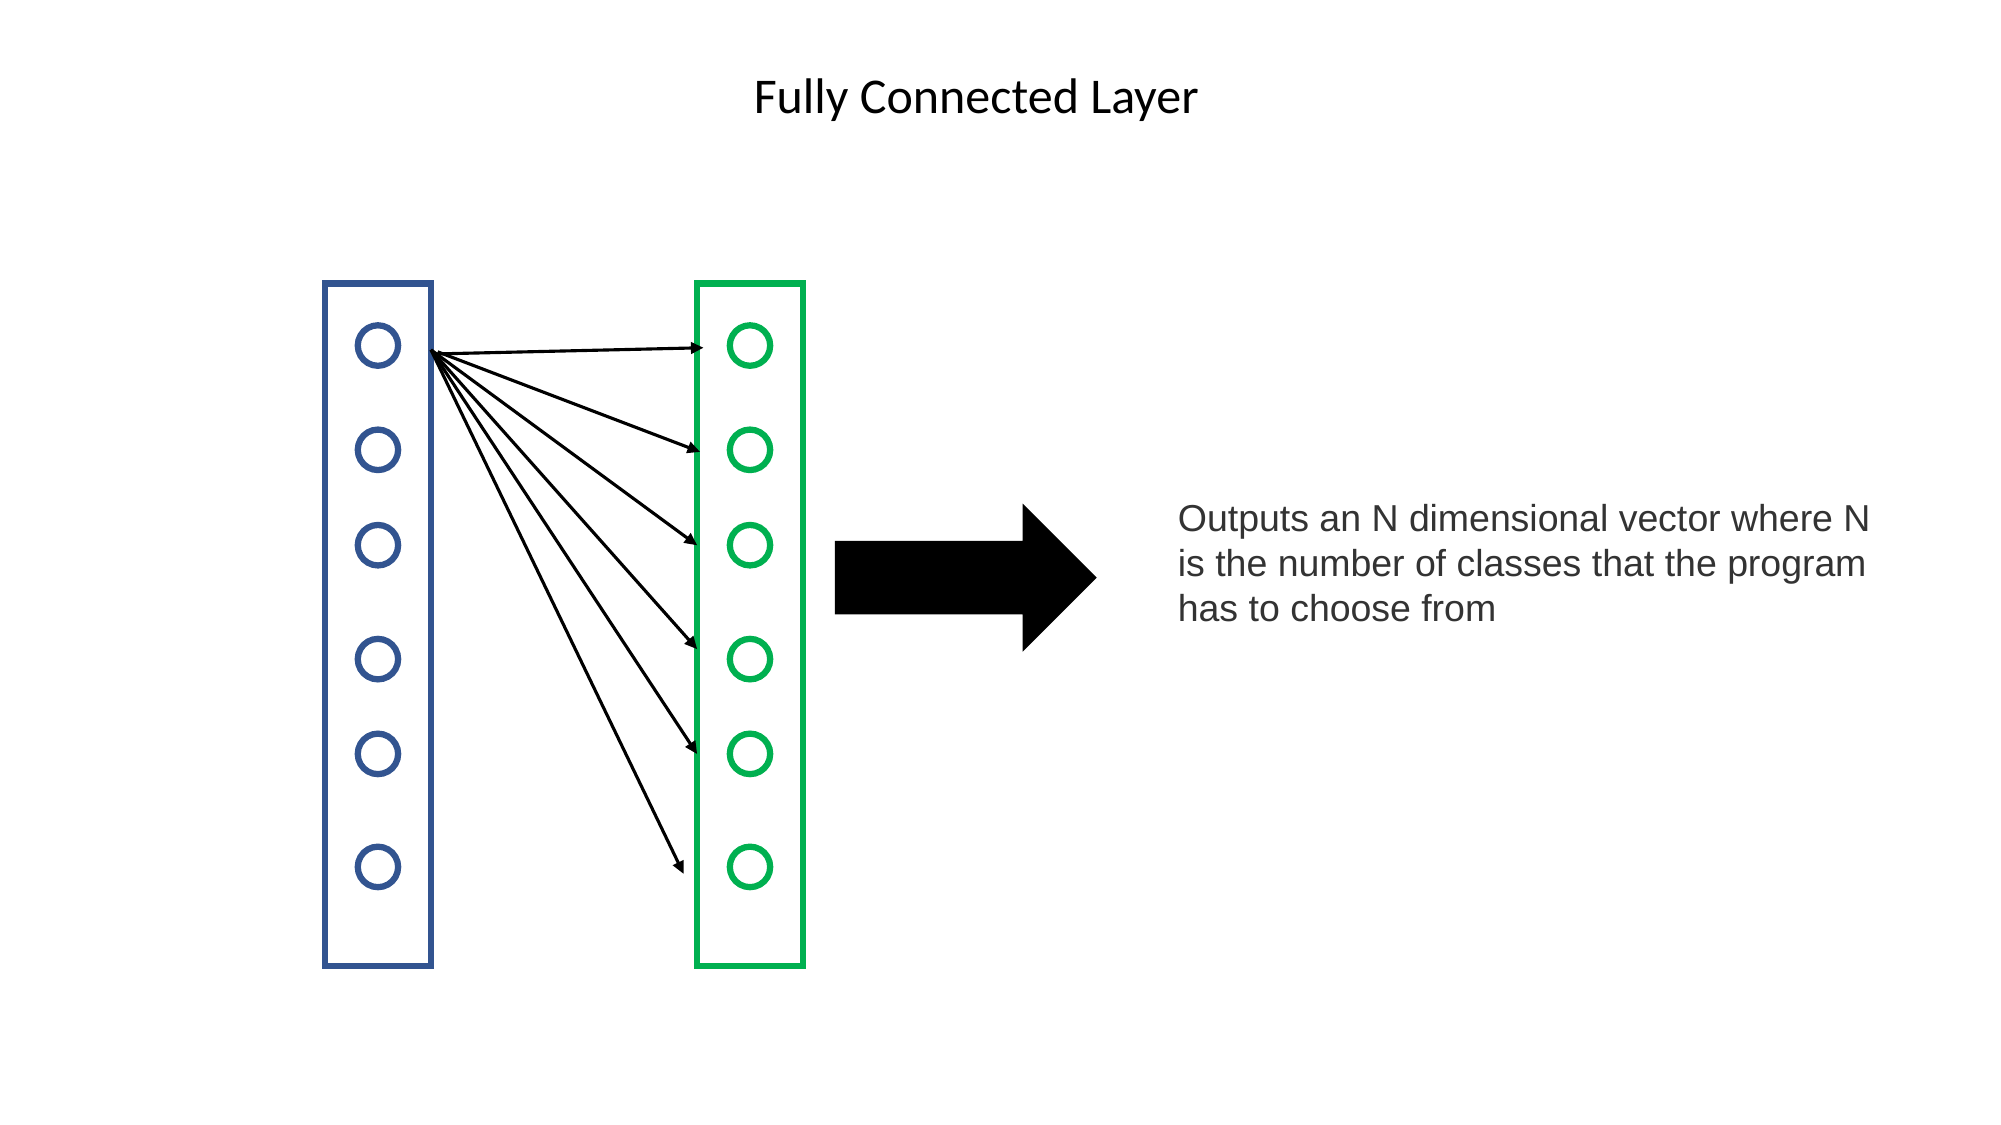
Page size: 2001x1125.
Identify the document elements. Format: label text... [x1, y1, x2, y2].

text_box Fully Connected Layer [737, 56, 1216, 131]
text_box Outputs an N dimensional vector where N is the number of classes that the program has to choose from [1163, 486, 1891, 637]
text_box [834, 503, 1097, 652]
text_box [324, 283, 804, 967]
